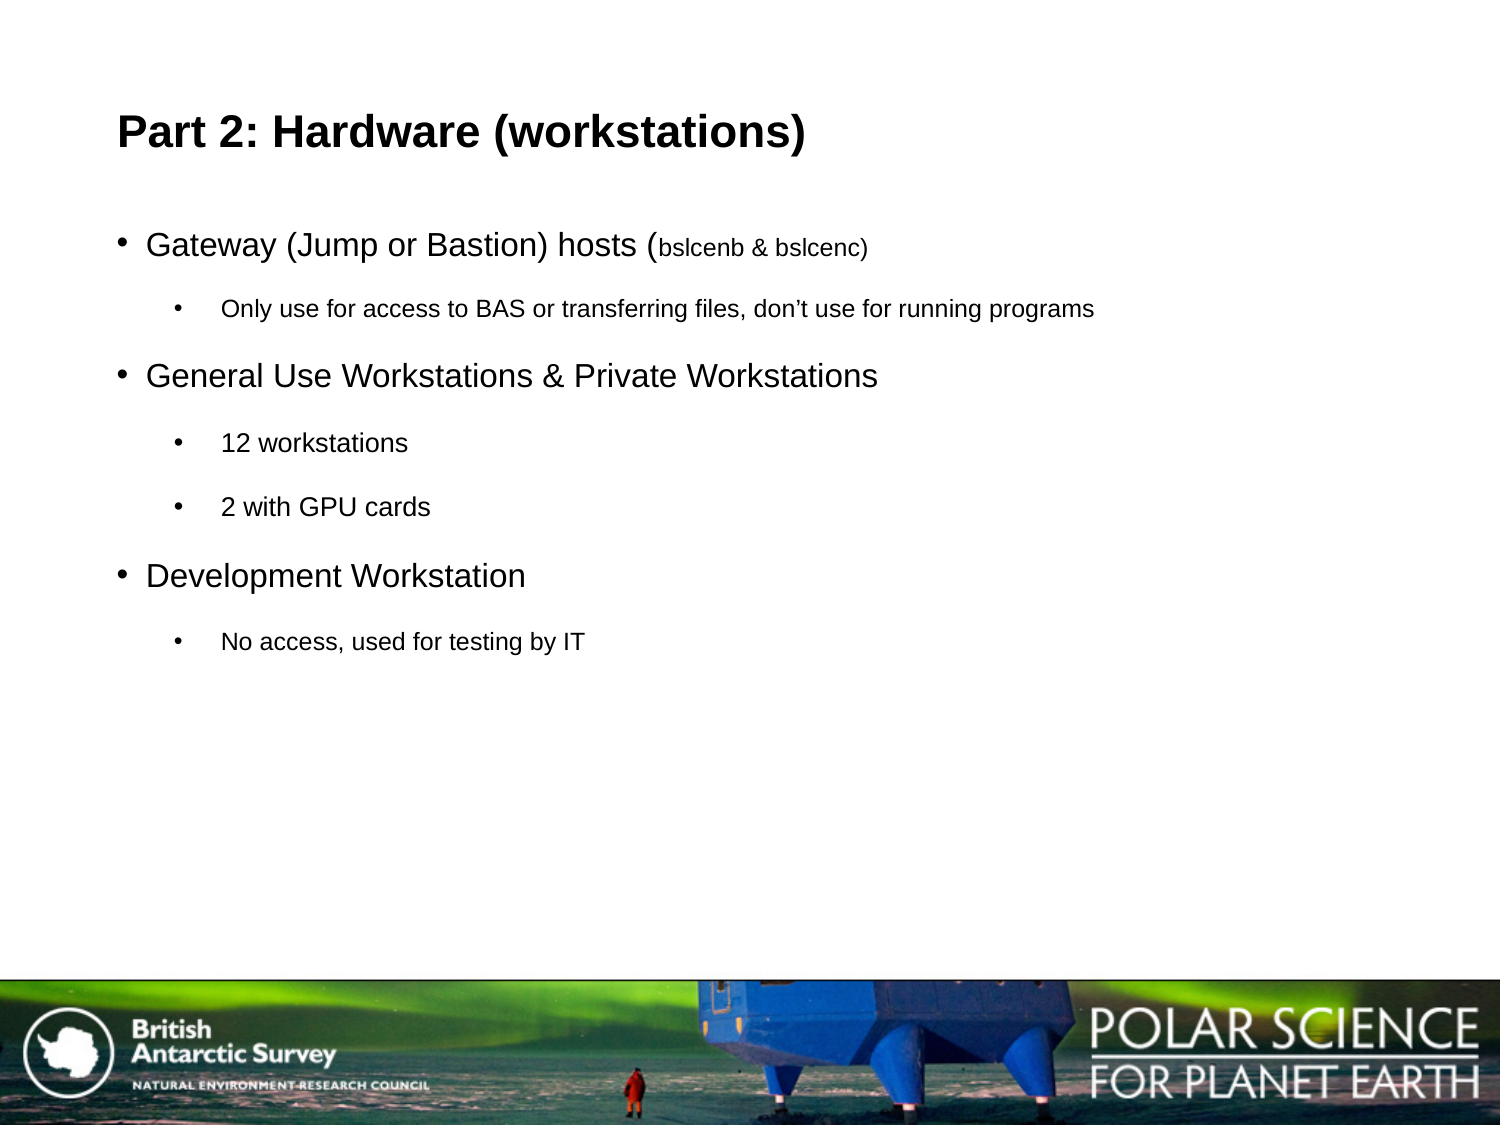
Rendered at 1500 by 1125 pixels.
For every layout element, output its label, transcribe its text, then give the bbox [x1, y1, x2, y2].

title Part 2: Hardware (workstations) [117, 70, 1371, 188]
subtitle Gateway (Jump or Bastion) hosts (bslcenb & bslcenc) Only use for access to BAS or transferring files, don’t use for running programs General Use Workstations & Private Workstations 12 workstations 2 with GPU cards Development Workstation No access, used for testing by IT [116, 222, 1395, 914]
picture [0, 0, 1500, 1125]
